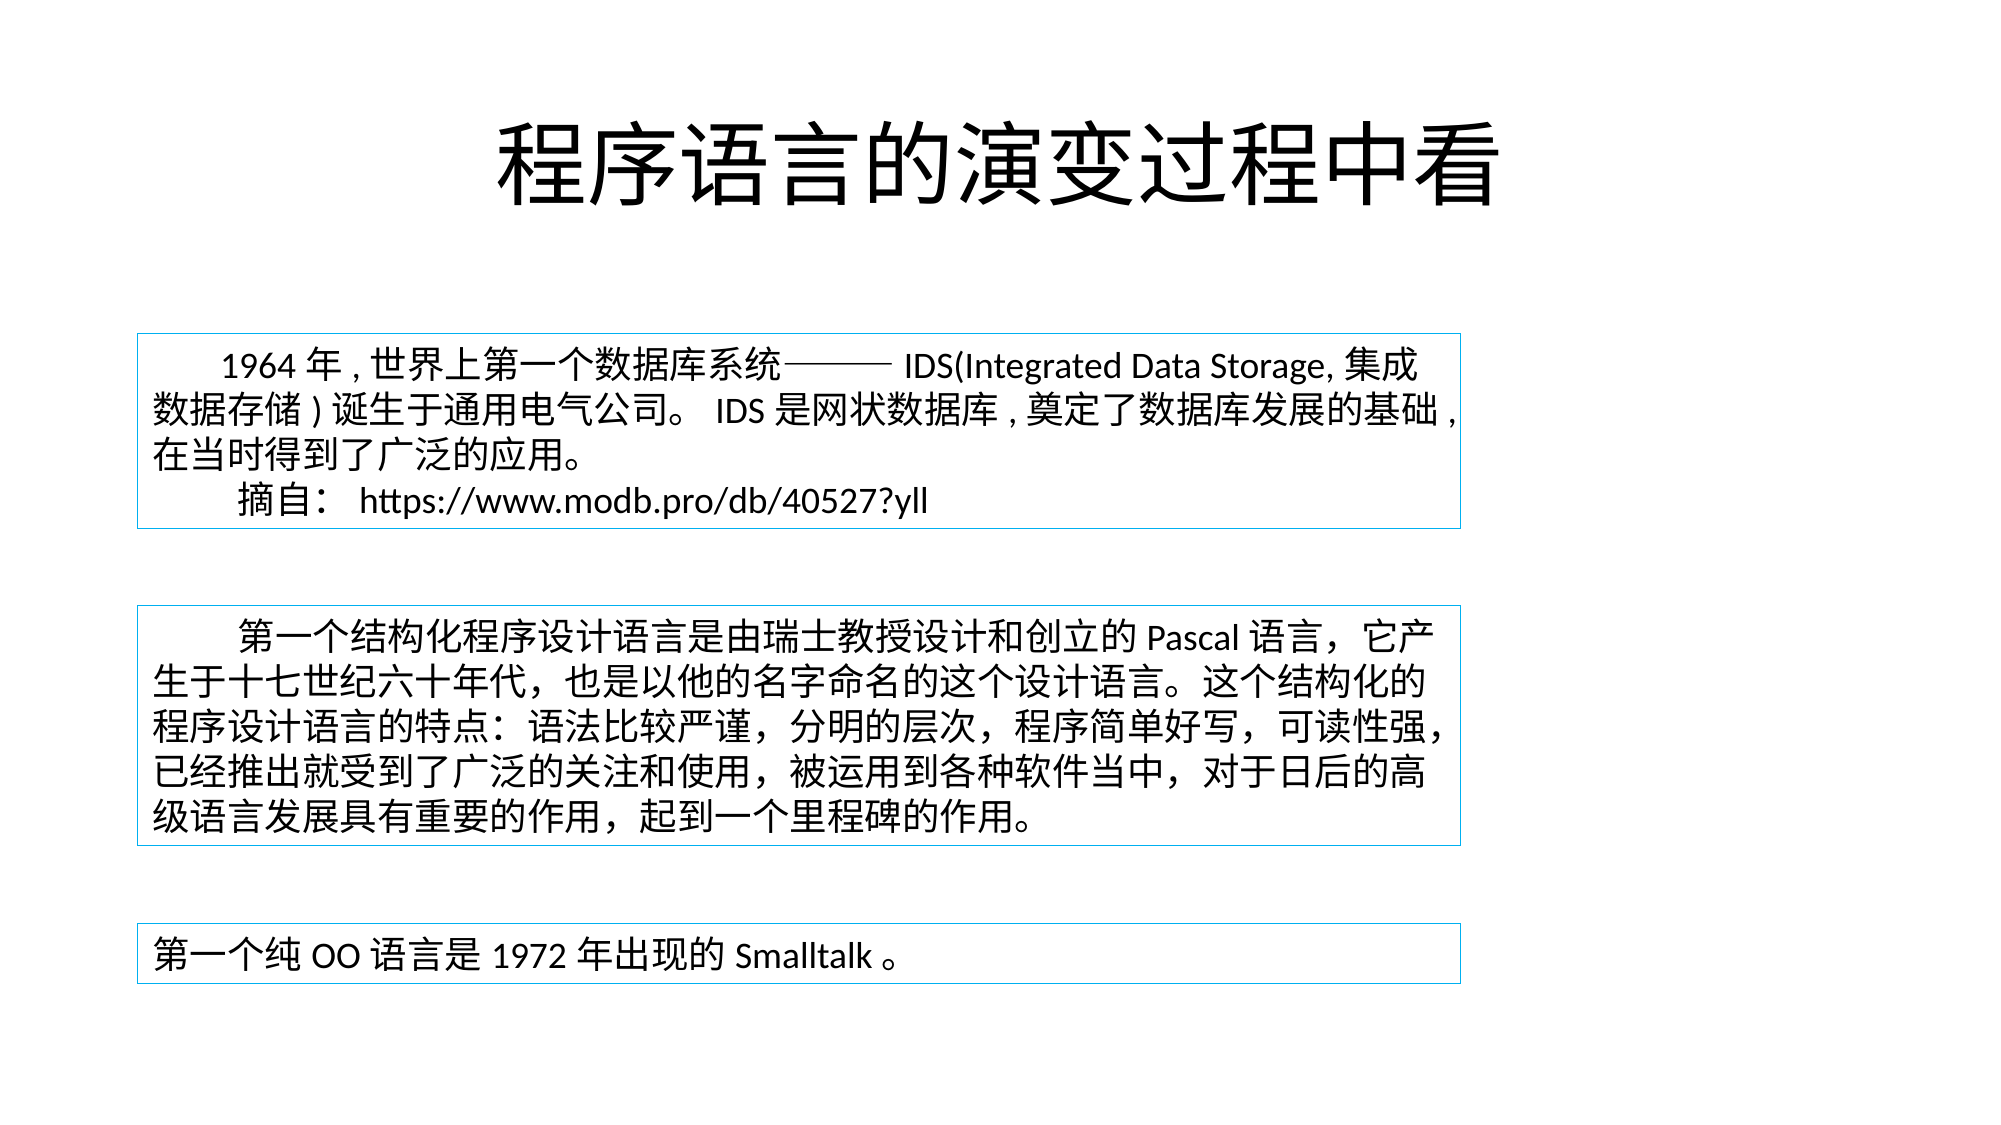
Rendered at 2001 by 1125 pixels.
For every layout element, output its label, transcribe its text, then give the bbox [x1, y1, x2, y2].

text_box 第一个纯OO语言是1972年出现的Smalltalk。 [137, 923, 1461, 984]
title 程序语言的演变过程中看 [137, 59, 1863, 278]
text_box 第一个结构化程序设计语言是由瑞士教授设计和创立的Pascal语言，它产生于十七世纪六十年代，也是以他的名字命名的这个设计语言。这个结构化的程序设计语言的特点：语法比较严谨，分明的层次，程序简单好写，可读性强，已经推出就受到了广泛的关注和使用，被运用到各种软件当中，对于日后的高级语言发展具有重要的作用，起到一个里程碑的作用。 [137, 605, 1461, 846]
text_box 1964年,世界上第一个数据库系统———IDS(Integrated Data Storage,集成数据存储)诞生于通用电气公司。IDS是网状数据库,奠定了数据库发展的基础,在当时得到了广泛的应用。 摘自：https://www.modb.pro/db/40527?yll [137, 333, 1461, 529]
